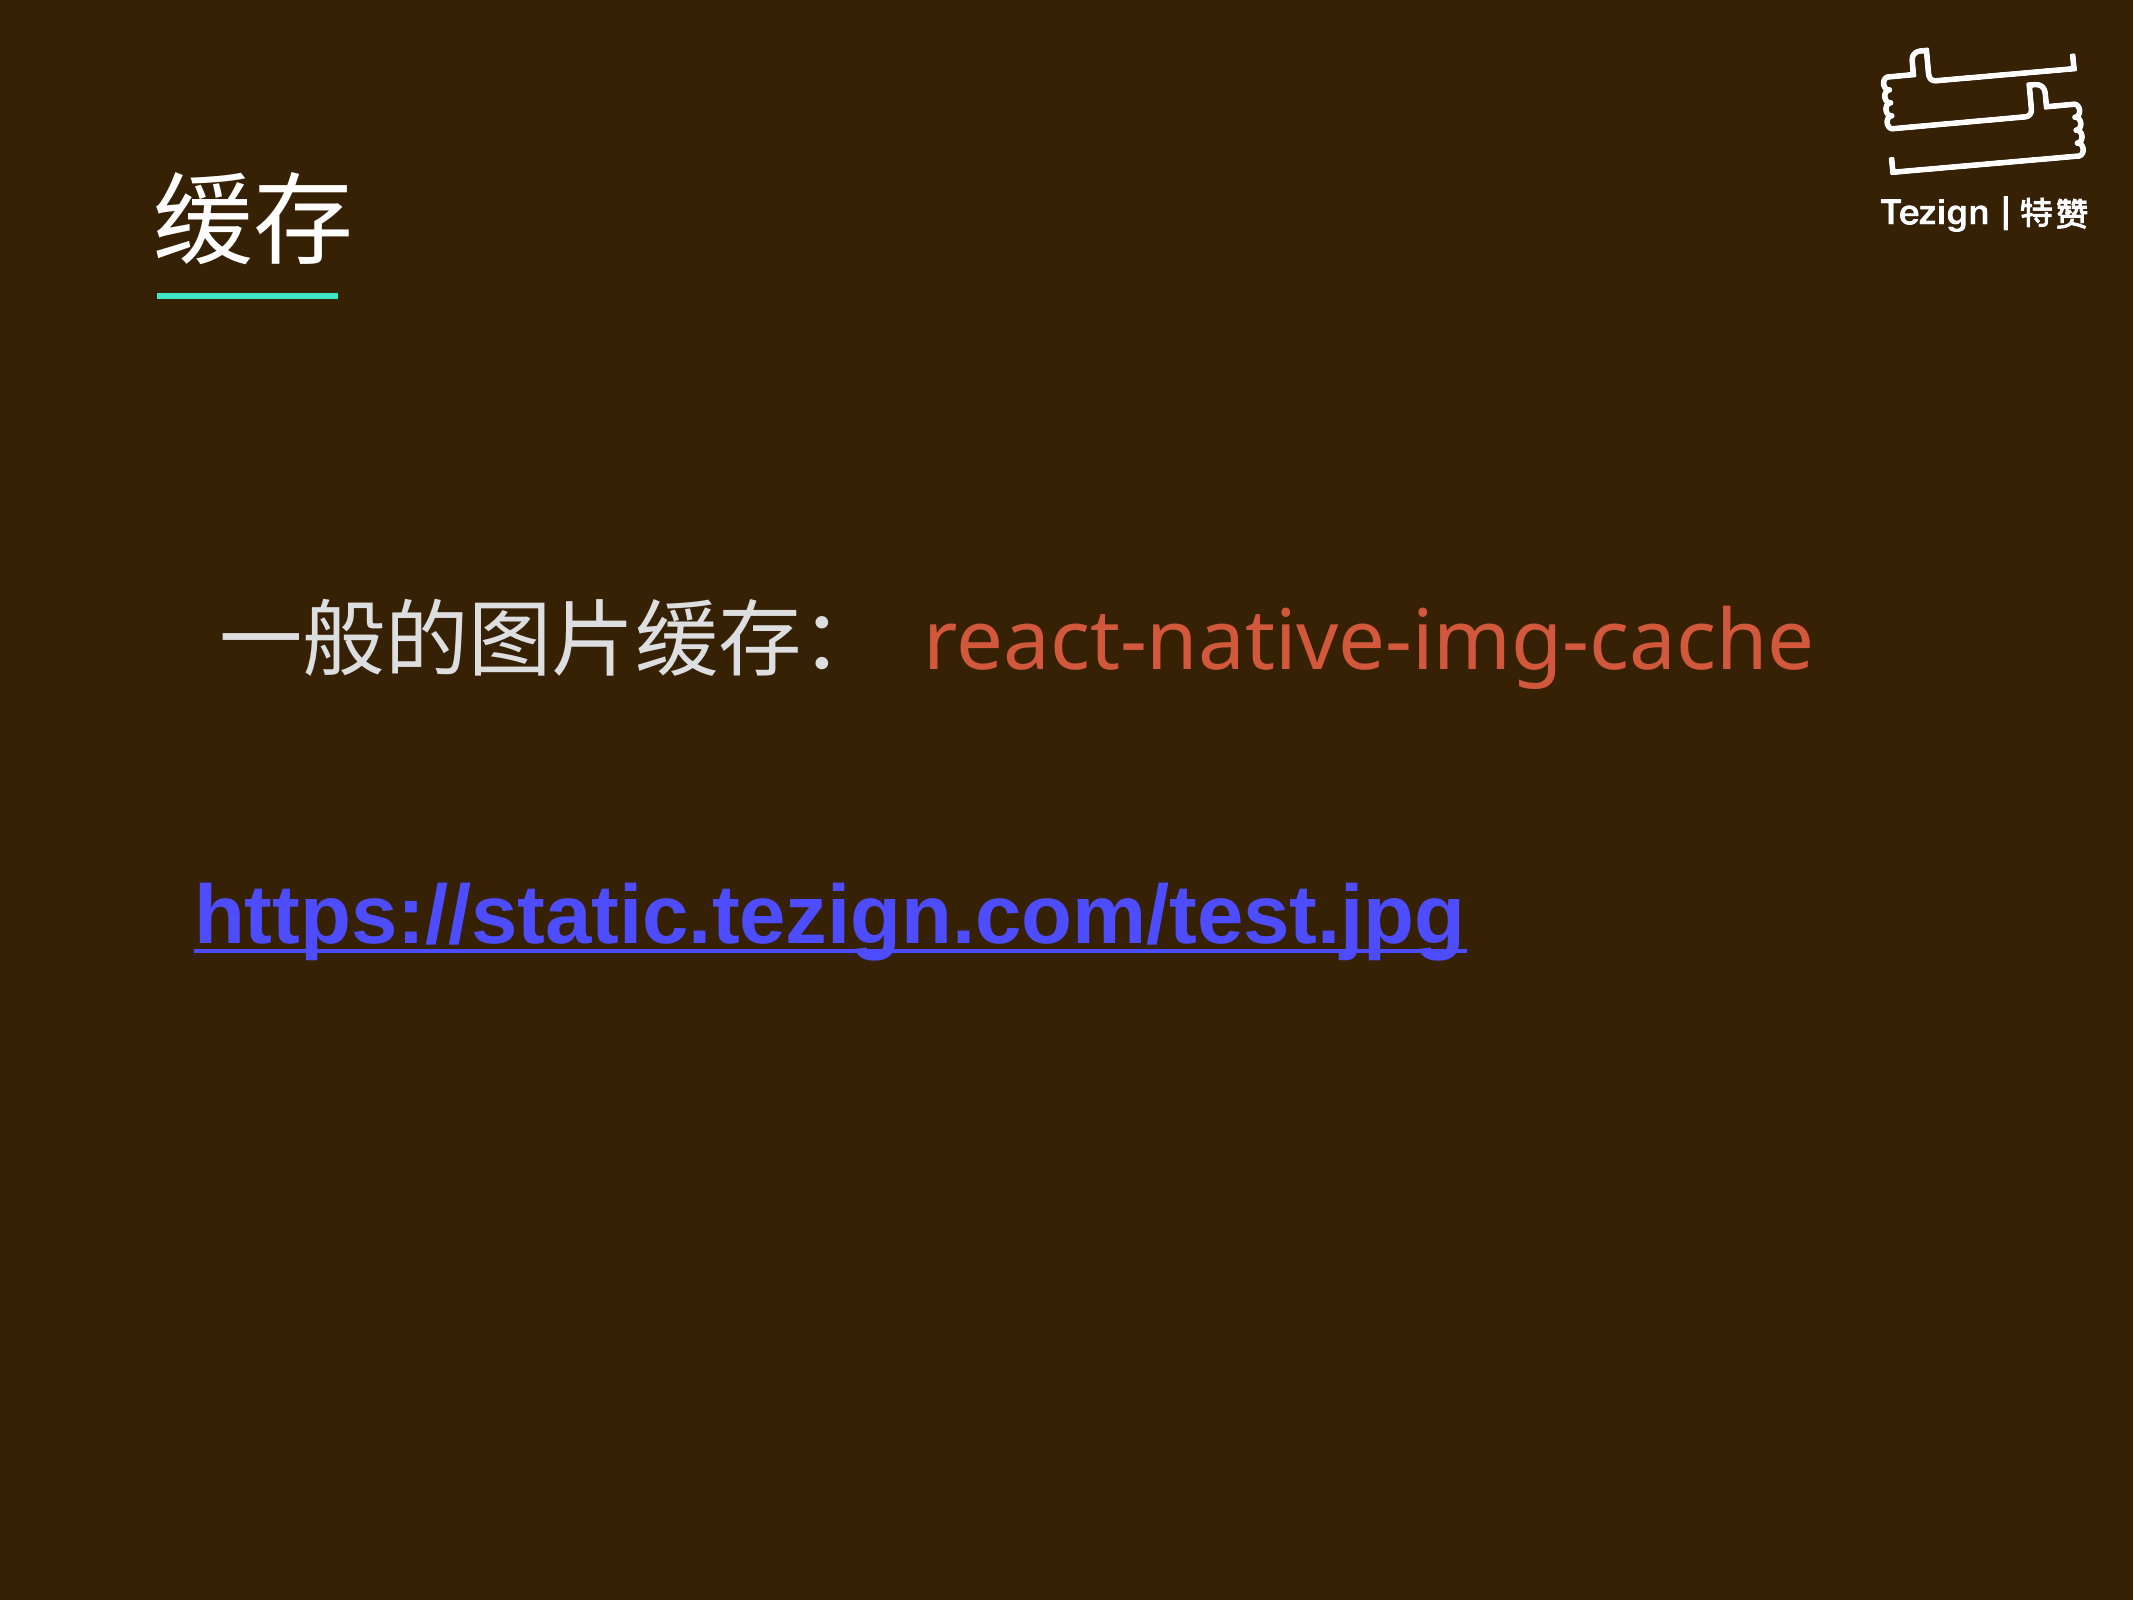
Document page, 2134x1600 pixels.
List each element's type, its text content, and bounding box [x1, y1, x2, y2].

text_box https://static.tezign.com/test.jpg [186, 852, 1476, 969]
text_box 缓存 [135, 138, 1806, 295]
text_box 一般的图片缓存： react-native-img-cache [210, 578, 1824, 695]
picture [1806, 0, 2134, 308]
